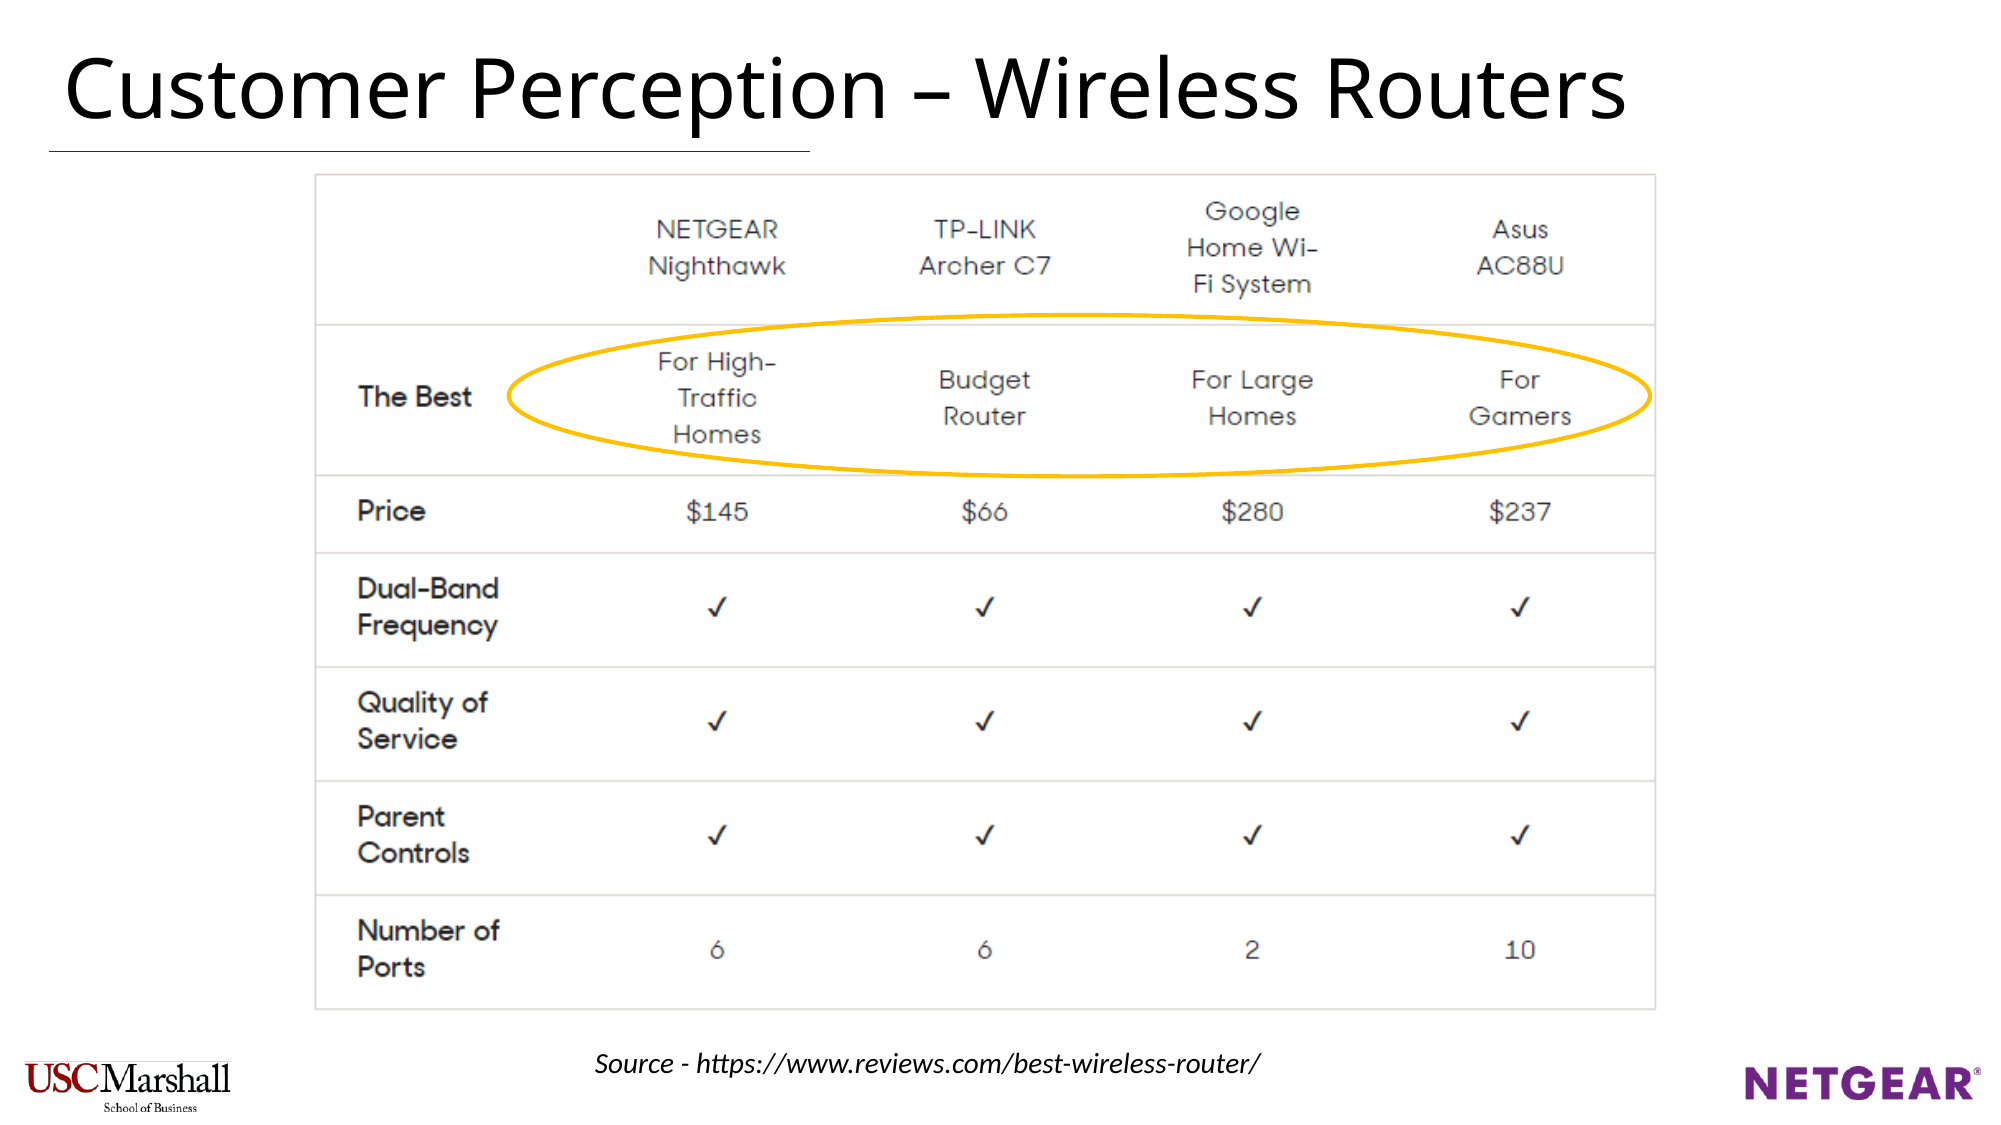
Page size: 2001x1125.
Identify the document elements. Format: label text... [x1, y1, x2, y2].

text_box Customer Perception – Wireless Routers [48, 27, 1851, 170]
picture [1745, 1066, 1981, 1100]
picture [24, 1061, 231, 1112]
text_box Source - https://www.reviews.com/best-wireless-router/ [580, 1054, 1277, 1087]
picture [204, 142, 1796, 1046]
